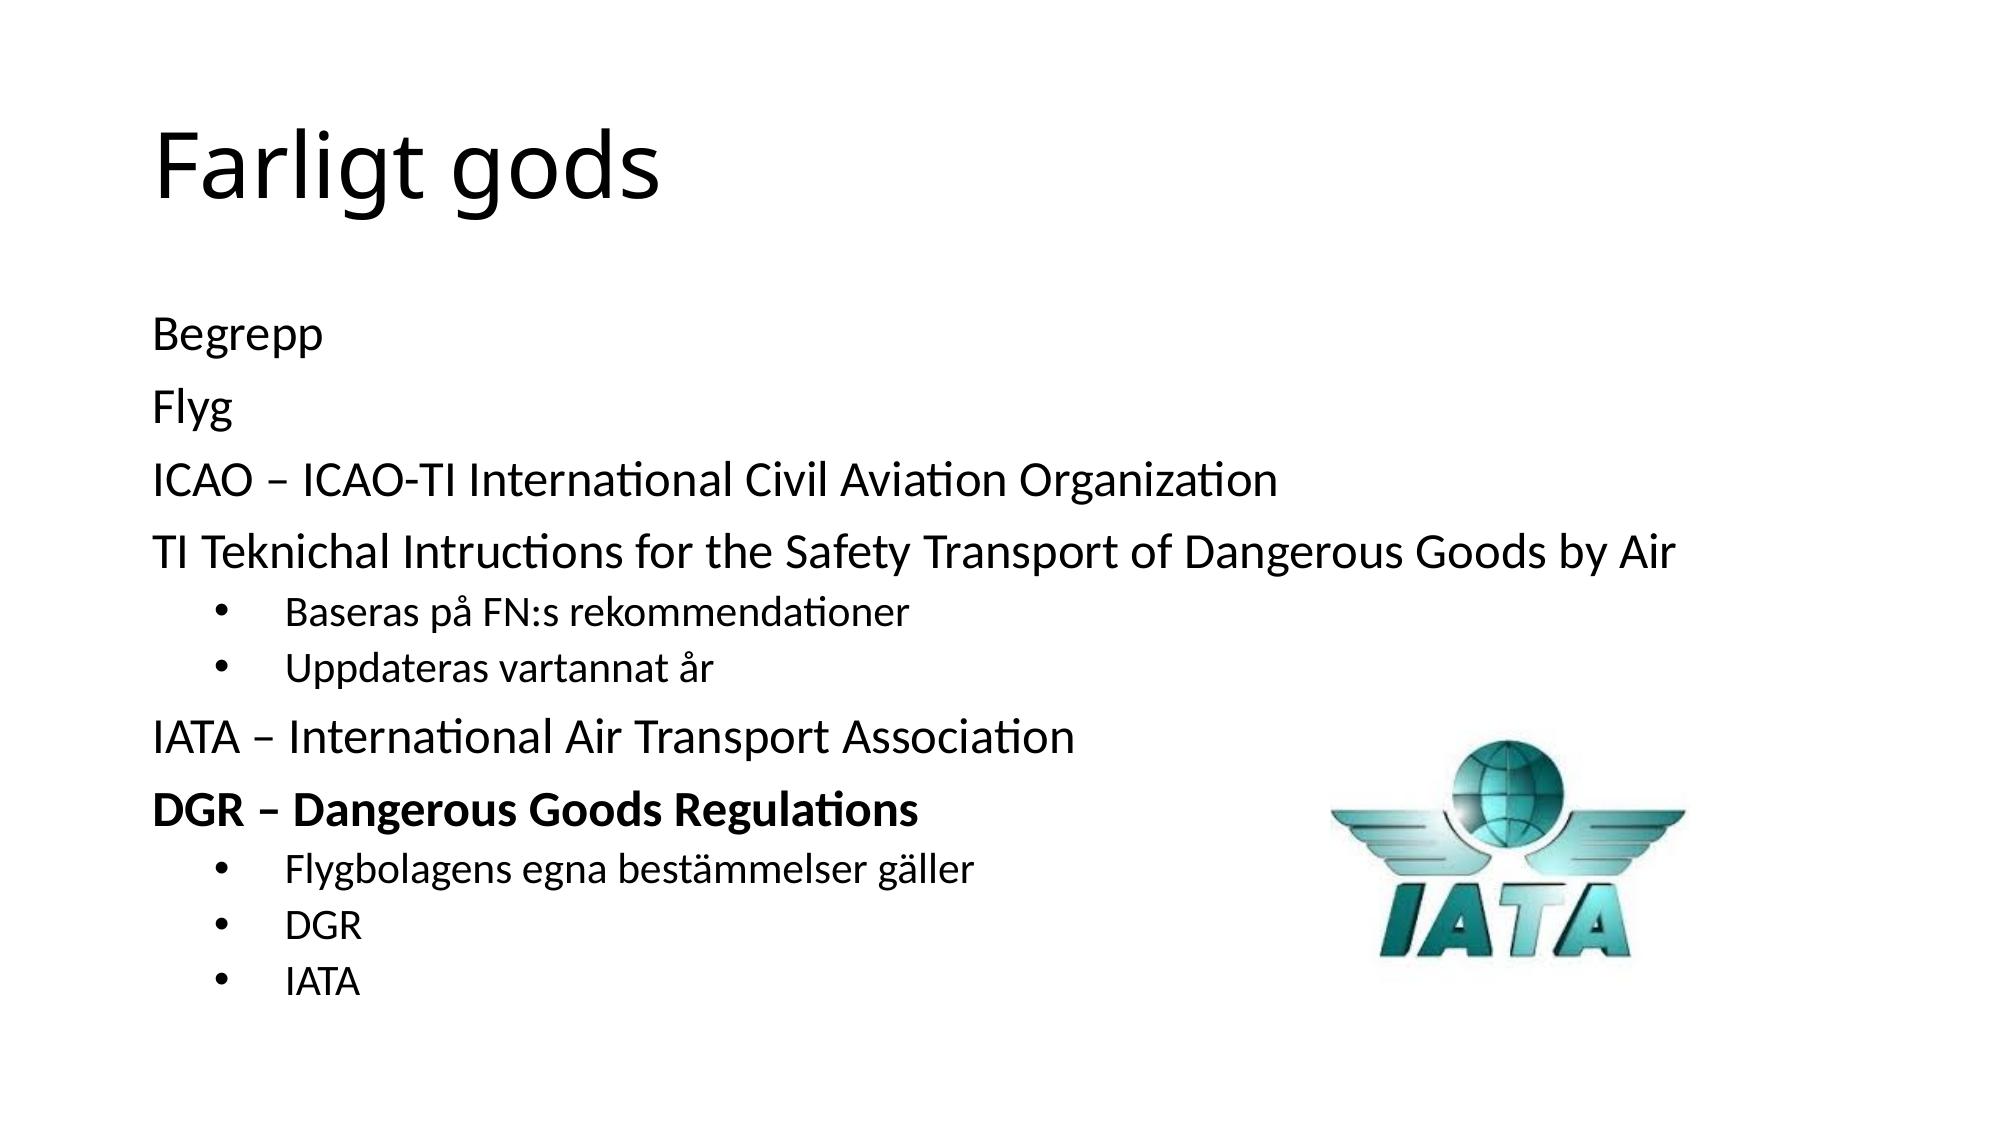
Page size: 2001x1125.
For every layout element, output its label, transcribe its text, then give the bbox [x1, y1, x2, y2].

title Farligt gods [137, 59, 1863, 278]
picture [1330, 680, 1691, 1025]
list Begrepp Flyg ICAO – ICAO-TI International Civil Aviation Organization TI Teknichal Intructions for the Safety Transport of Dangerous Goods by Air Baseras på FN:s rekommendationer Uppdateras vartannat år IATA – International Air Transport Association DGR – Dangerous Goods Regulations Flygbolagens egna bestämmelser gäller DGR IATA [137, 299, 1863, 1014]
